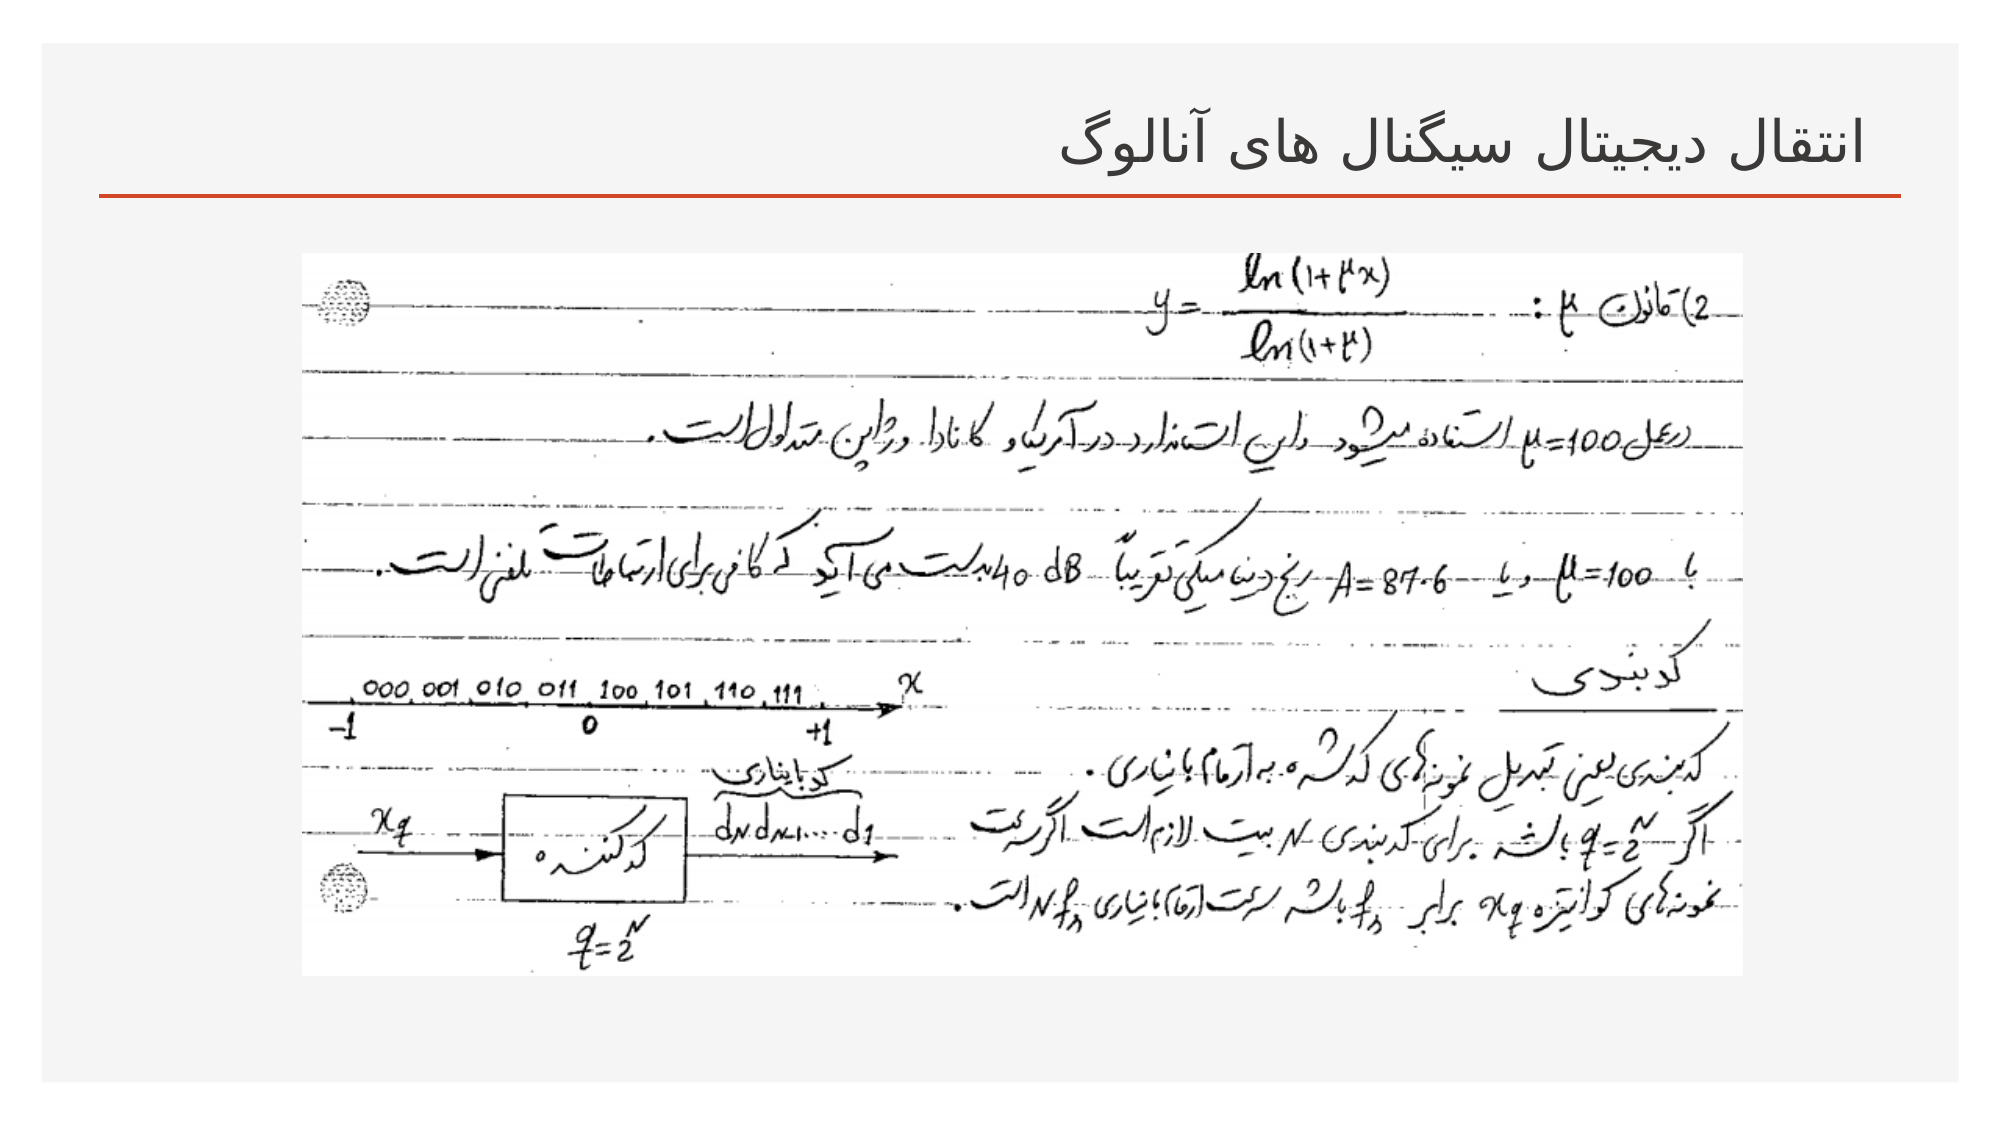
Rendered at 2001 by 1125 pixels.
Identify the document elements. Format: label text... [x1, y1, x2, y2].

picture [302, 253, 1743, 976]
title انتقال دیجیتال سیگنال های آنالوگ [754, 77, 1883, 182]
